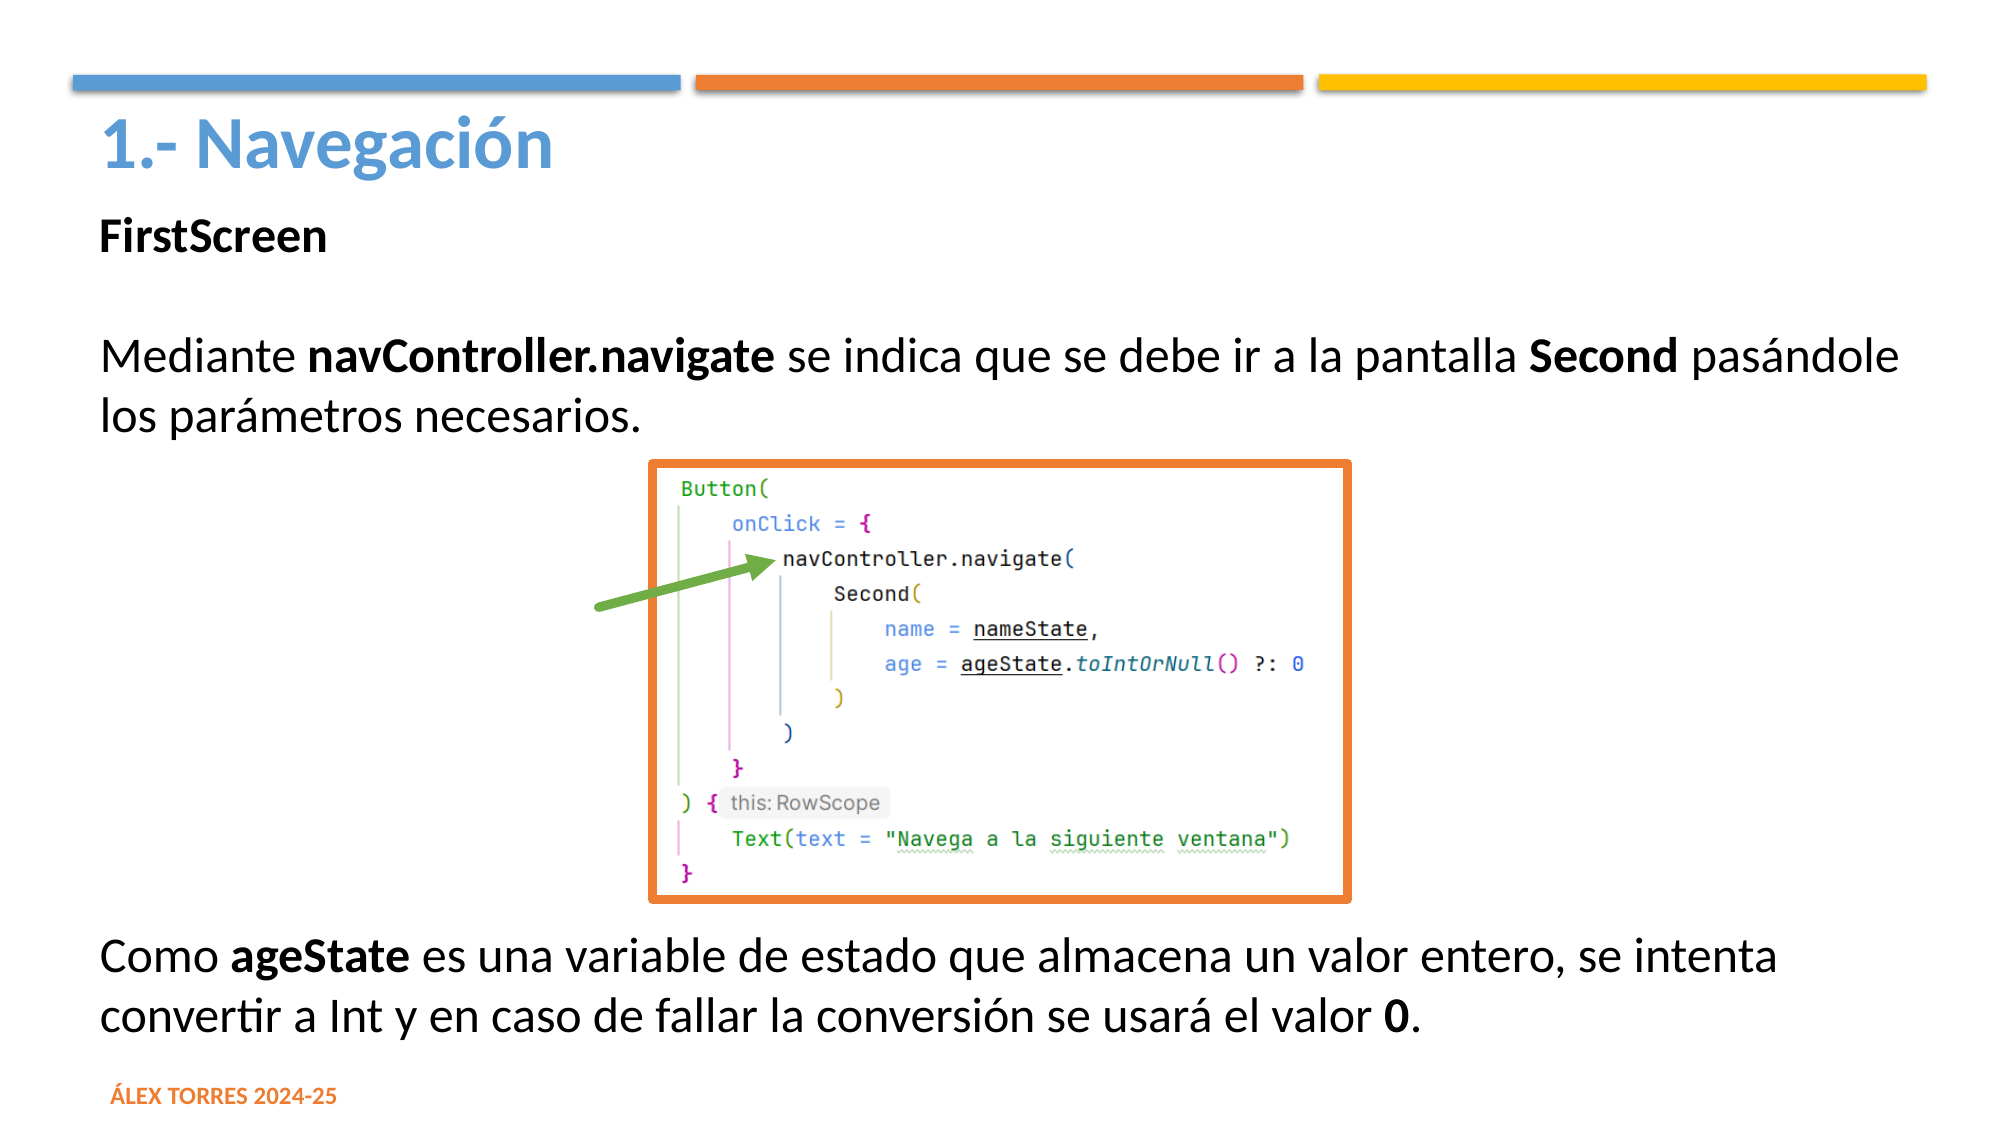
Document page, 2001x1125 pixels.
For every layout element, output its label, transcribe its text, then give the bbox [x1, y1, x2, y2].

text_box 1.- Navegación [85, 78, 1915, 187]
picture [656, 467, 1344, 896]
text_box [598, 559, 777, 608]
text_box FirstScreen Mediante navController.navigate se indica que se debe ir a la pantalla Second pasándole los parámetros necesarios. Como ageState es una variable de estado que almacena un valor entero, se intenta convertir a Int y en caso de fallar la conversión se usará el valor 0. [85, 187, 1915, 1072]
